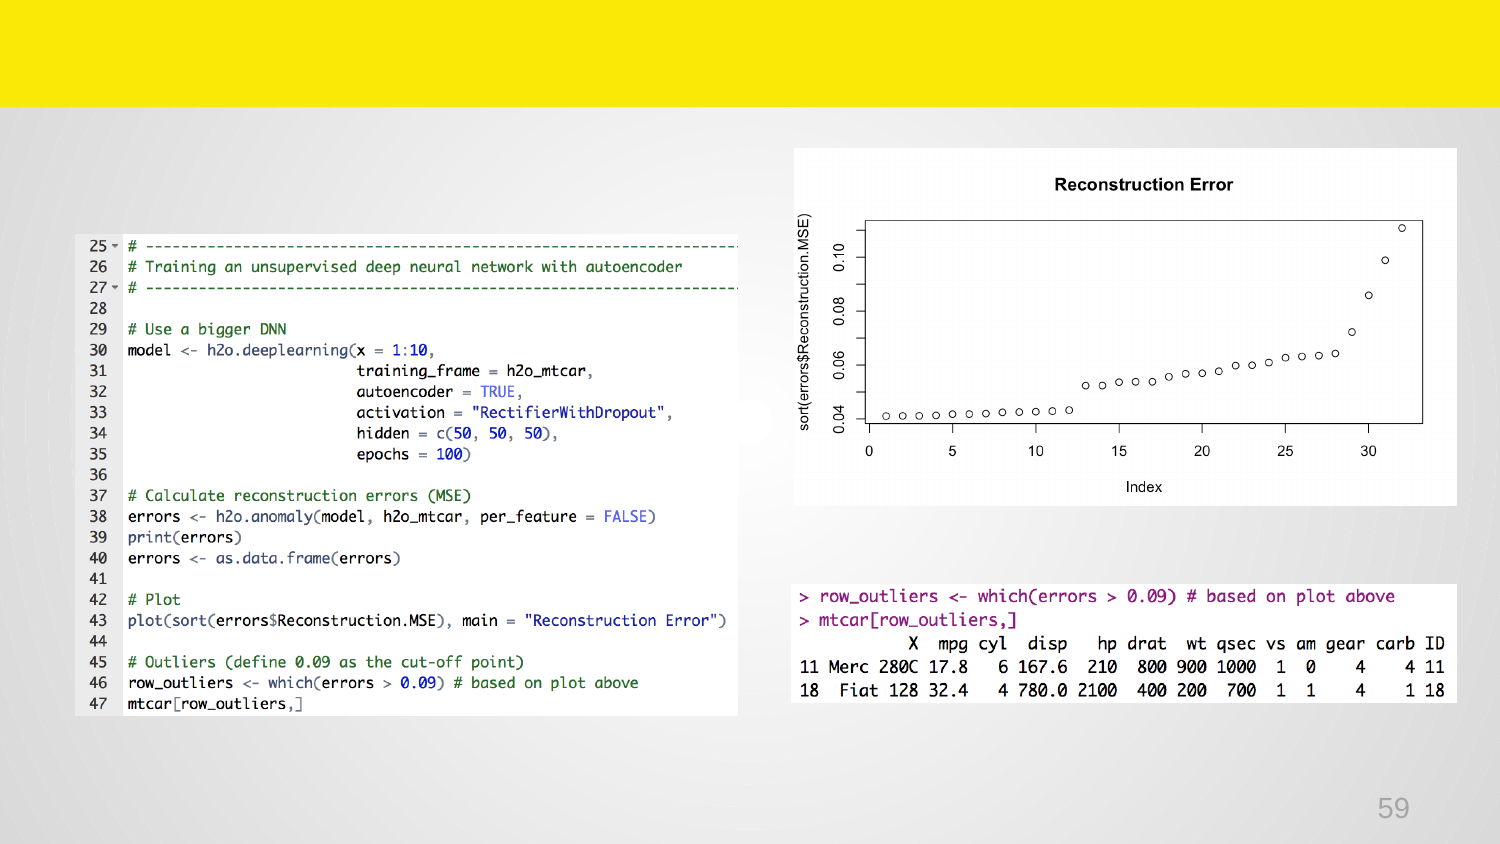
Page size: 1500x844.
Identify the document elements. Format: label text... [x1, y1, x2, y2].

slide_number 59 [1074, 782, 1425, 827]
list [793, 148, 1457, 506]
picture [791, 584, 1457, 703]
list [74, 234, 738, 717]
